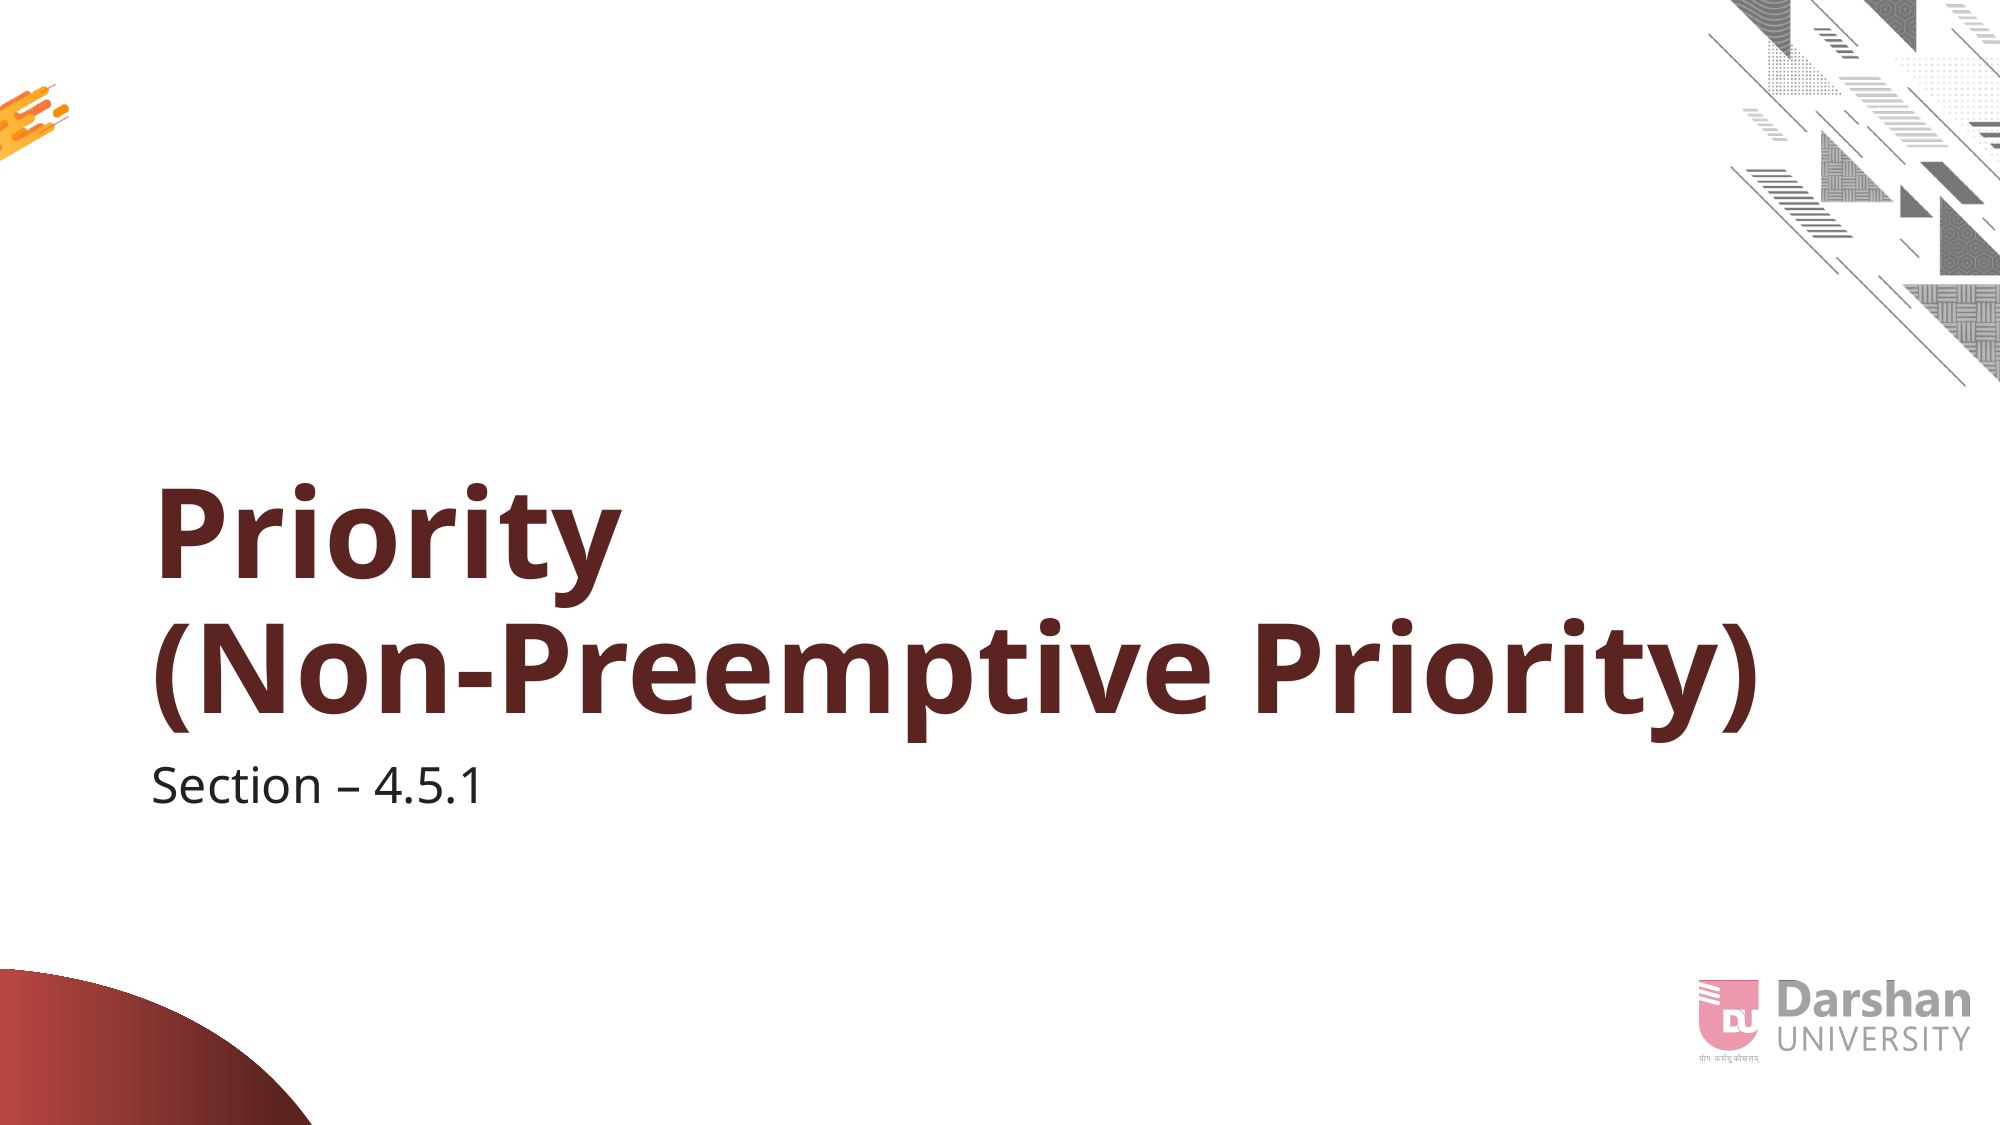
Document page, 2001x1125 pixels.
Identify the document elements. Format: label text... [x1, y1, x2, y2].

title Priority (Non-Preemptive Priority) [136, 280, 1862, 749]
text_box [1699, 980, 1970, 1063]
list Section – 4.5.1 [136, 752, 1862, 999]
picture [0, 65, 90, 193]
